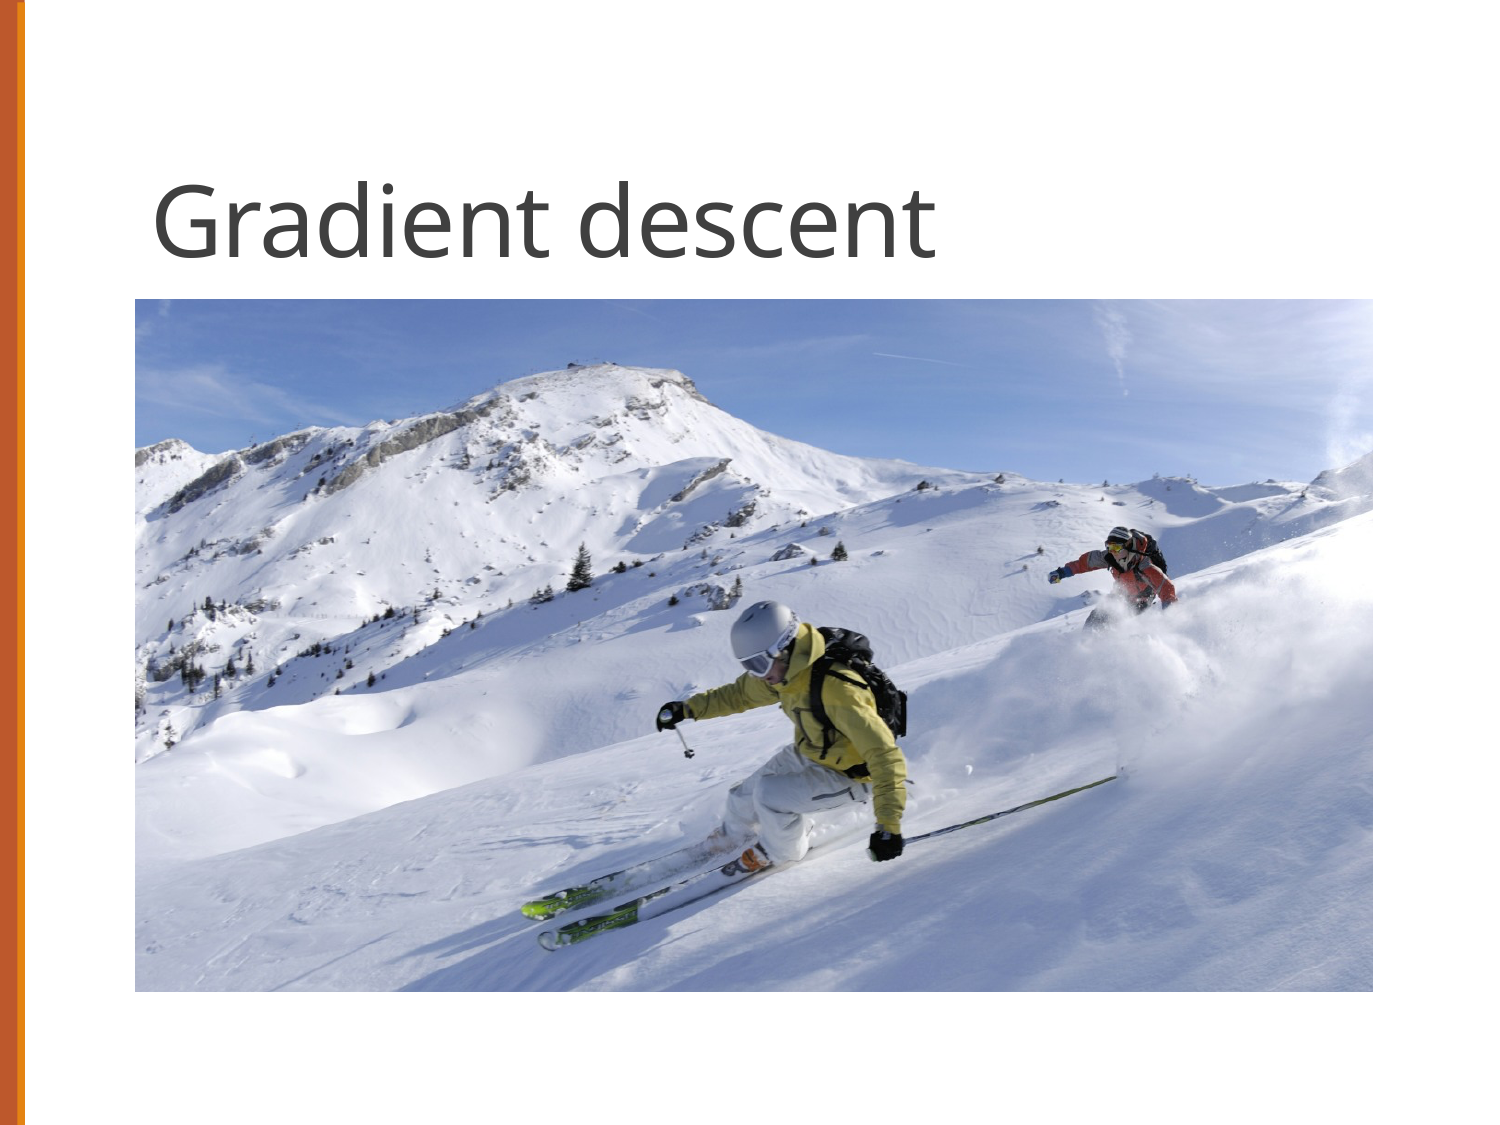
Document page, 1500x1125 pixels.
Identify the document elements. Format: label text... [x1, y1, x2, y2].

title Gradient descent [135, 47, 1373, 285]
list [134, 299, 1373, 992]
